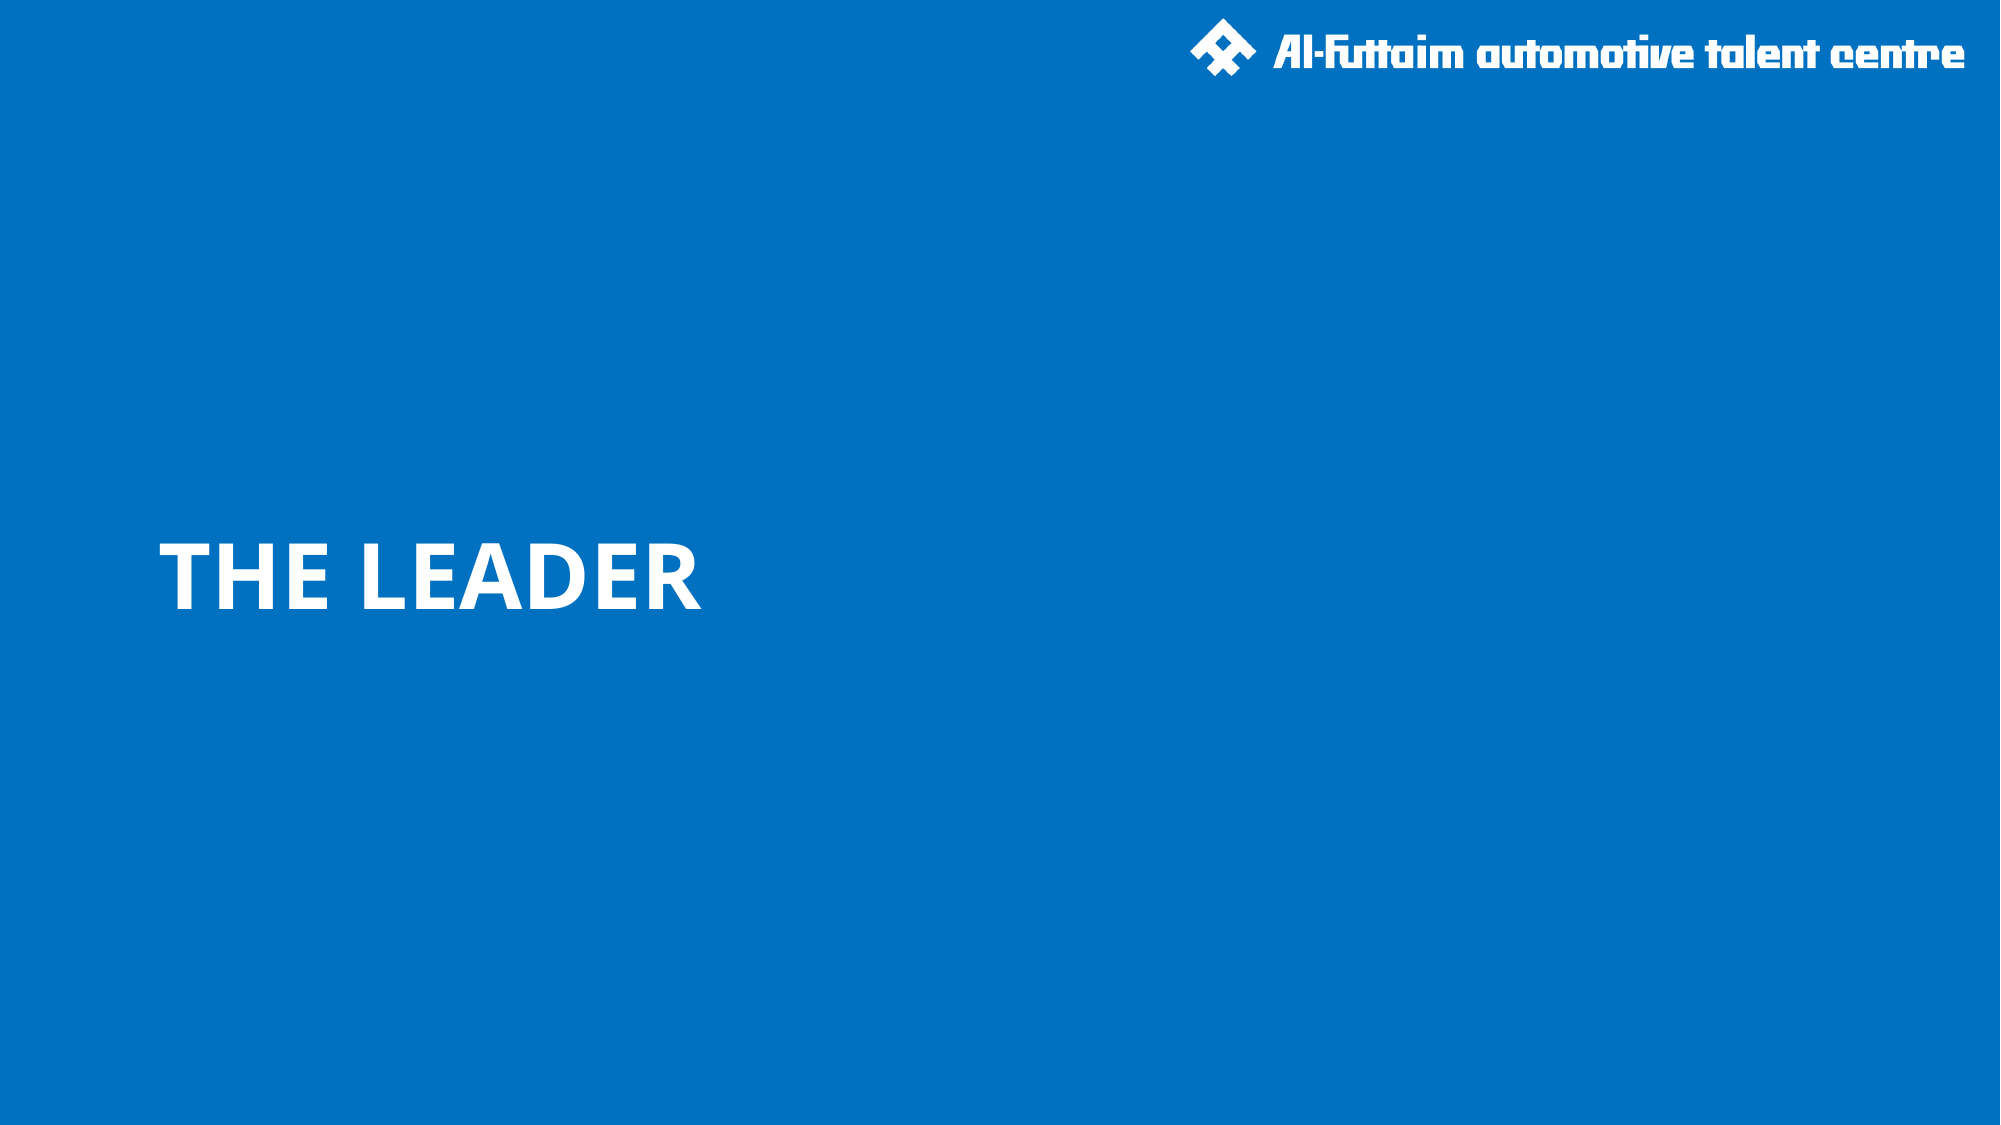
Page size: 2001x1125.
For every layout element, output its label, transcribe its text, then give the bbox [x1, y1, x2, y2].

title THE LEADER [143, 470, 1869, 689]
picture [1145, 0, 2001, 157]
